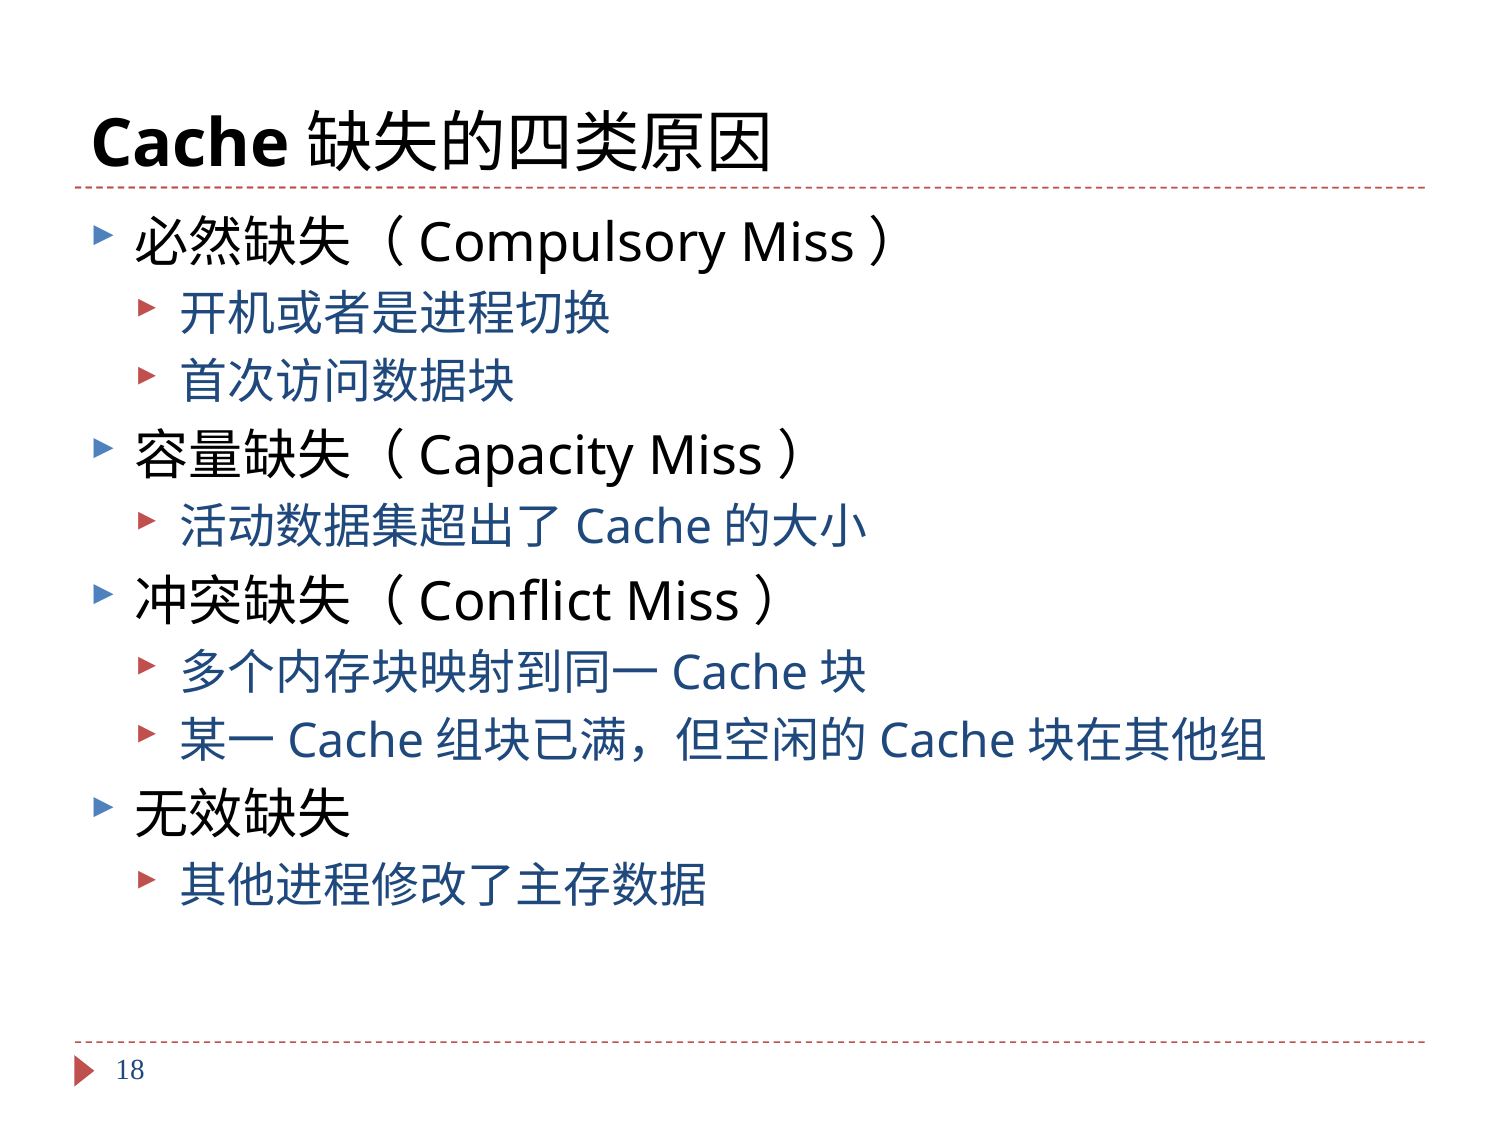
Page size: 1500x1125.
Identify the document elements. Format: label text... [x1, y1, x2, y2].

list 必然缺失（Compulsory Miss） 开机或者是进程切换 首次访问数据块 容量缺失（Capacity Miss） 活动数据集超出了Cache的大小 冲突缺失（Conflict Miss） 多个内存块映射到同一Cache块 某一Cache组块已满，但空闲的Cache块在其他组 无效缺失 其他进程修改了主存数据 [75, 200, 1425, 1006]
title Cache缺失的四类原因 [75, 24, 1425, 188]
slide_number 18 [100, 1042, 426, 1103]
